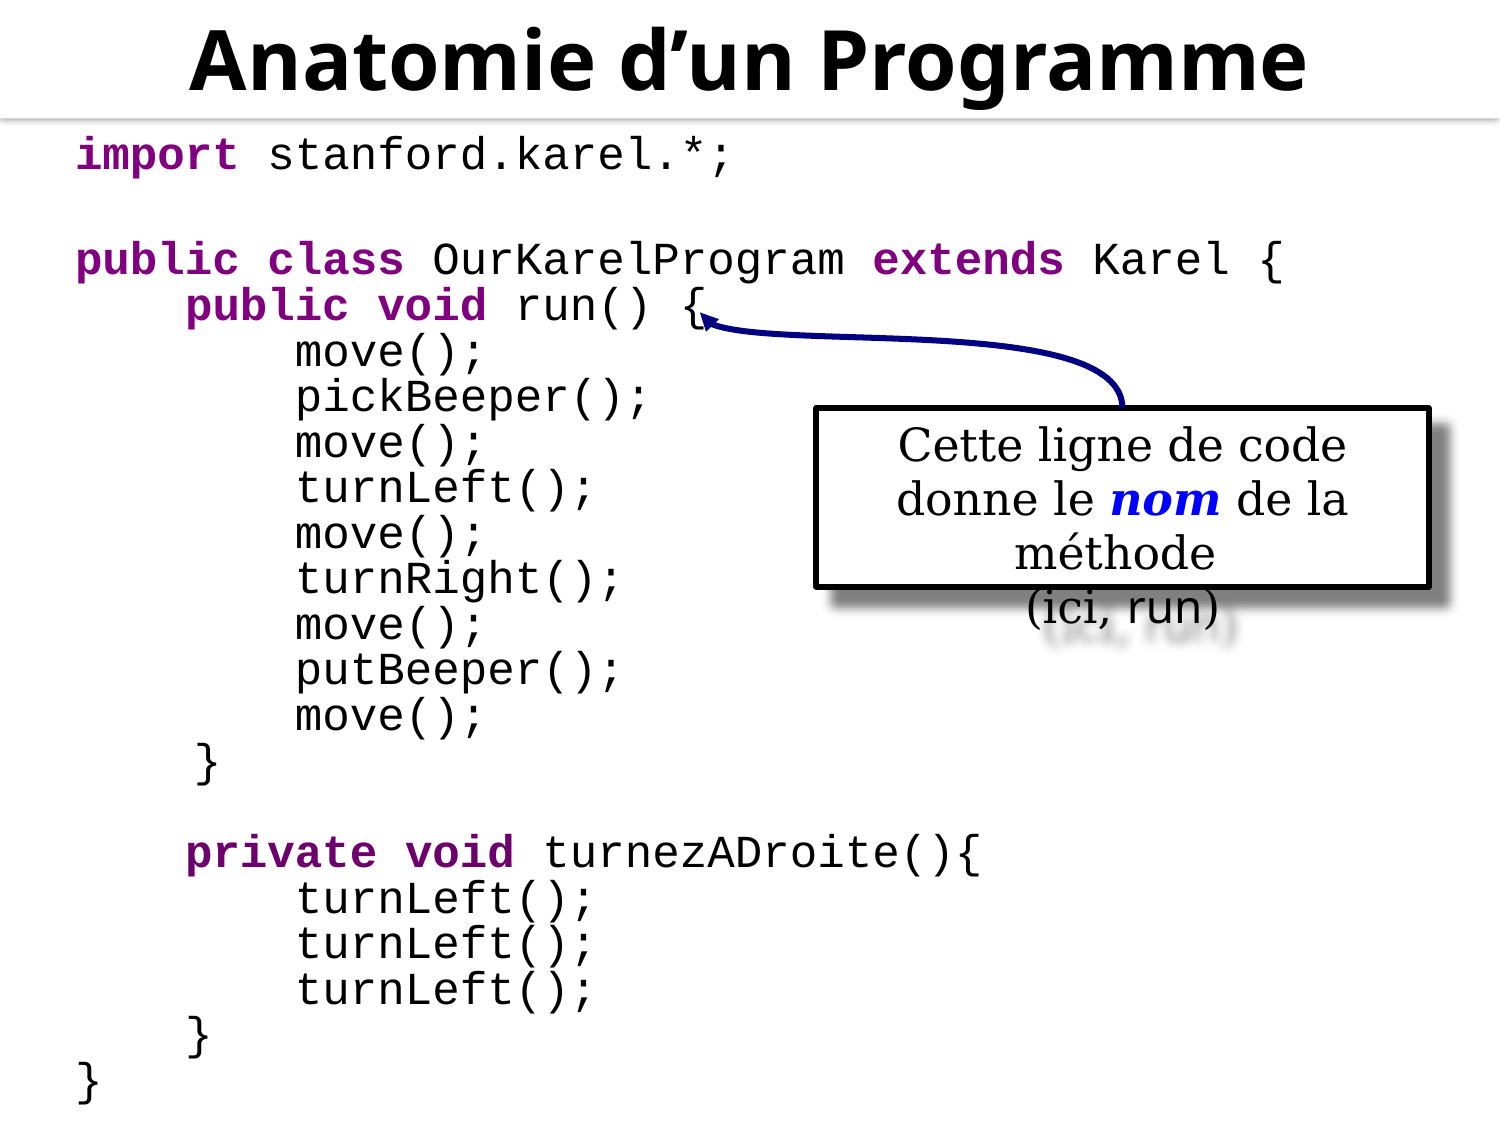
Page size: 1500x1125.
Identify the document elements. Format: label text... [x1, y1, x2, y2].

text_box Anatomie d’un Programme [0, 0, 1500, 122]
text_box Cette ligne de code donne le nom de la méthode (ici, run) [816, 408, 1429, 587]
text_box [863, 148, 960, 572]
text_box import stanford.karel.*; public class OurKarelProgram extends Karel { public void run() { move(); pickBeeper(); move(); turnLeft(); move(); turnRight(); move(); putBeeper(); move(); } private void turnezADroite(){ turnLeft(); turnLeft(); turnLeft(); } } [74, 134, 1425, 1096]
